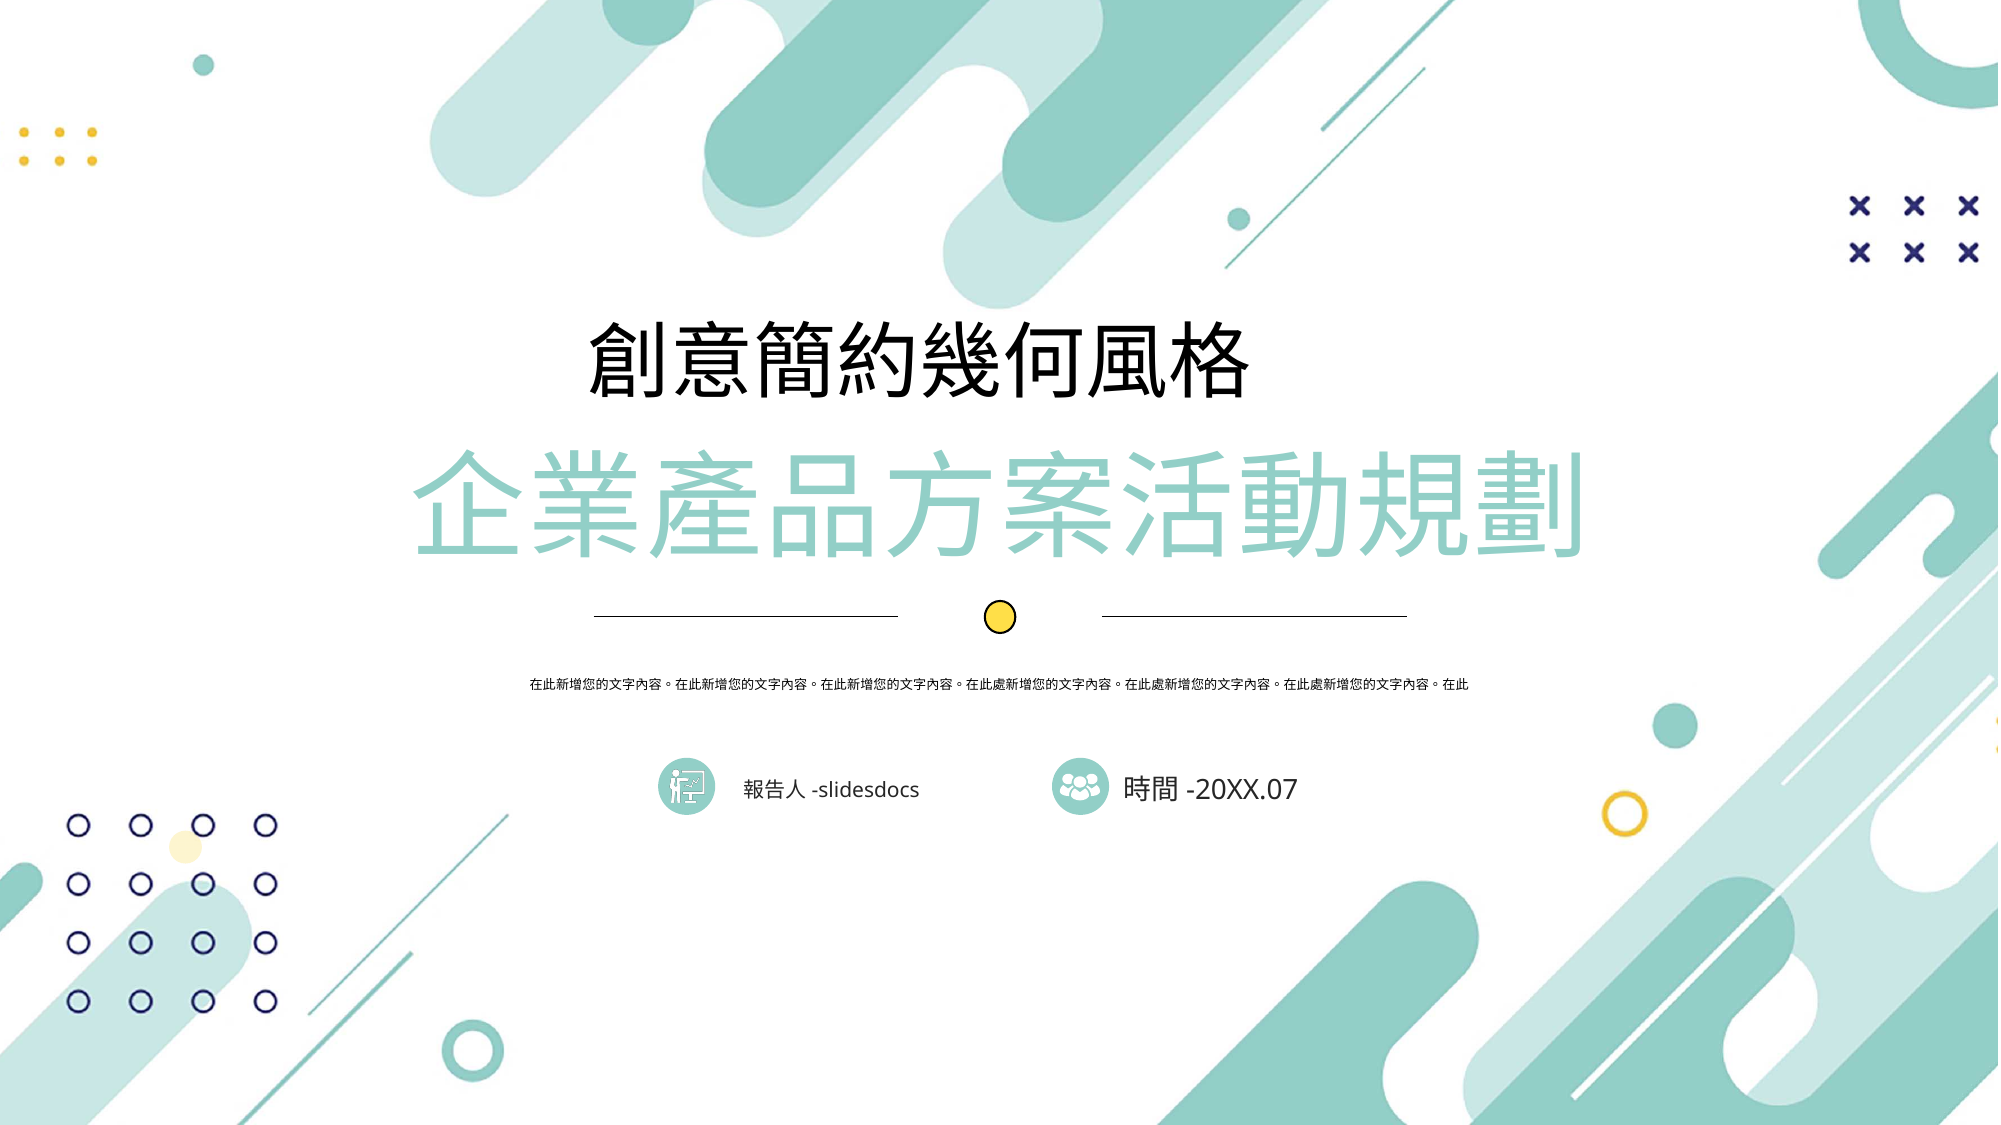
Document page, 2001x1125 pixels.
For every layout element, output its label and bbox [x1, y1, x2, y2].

text_box [0, 0, 1998, 1125]
